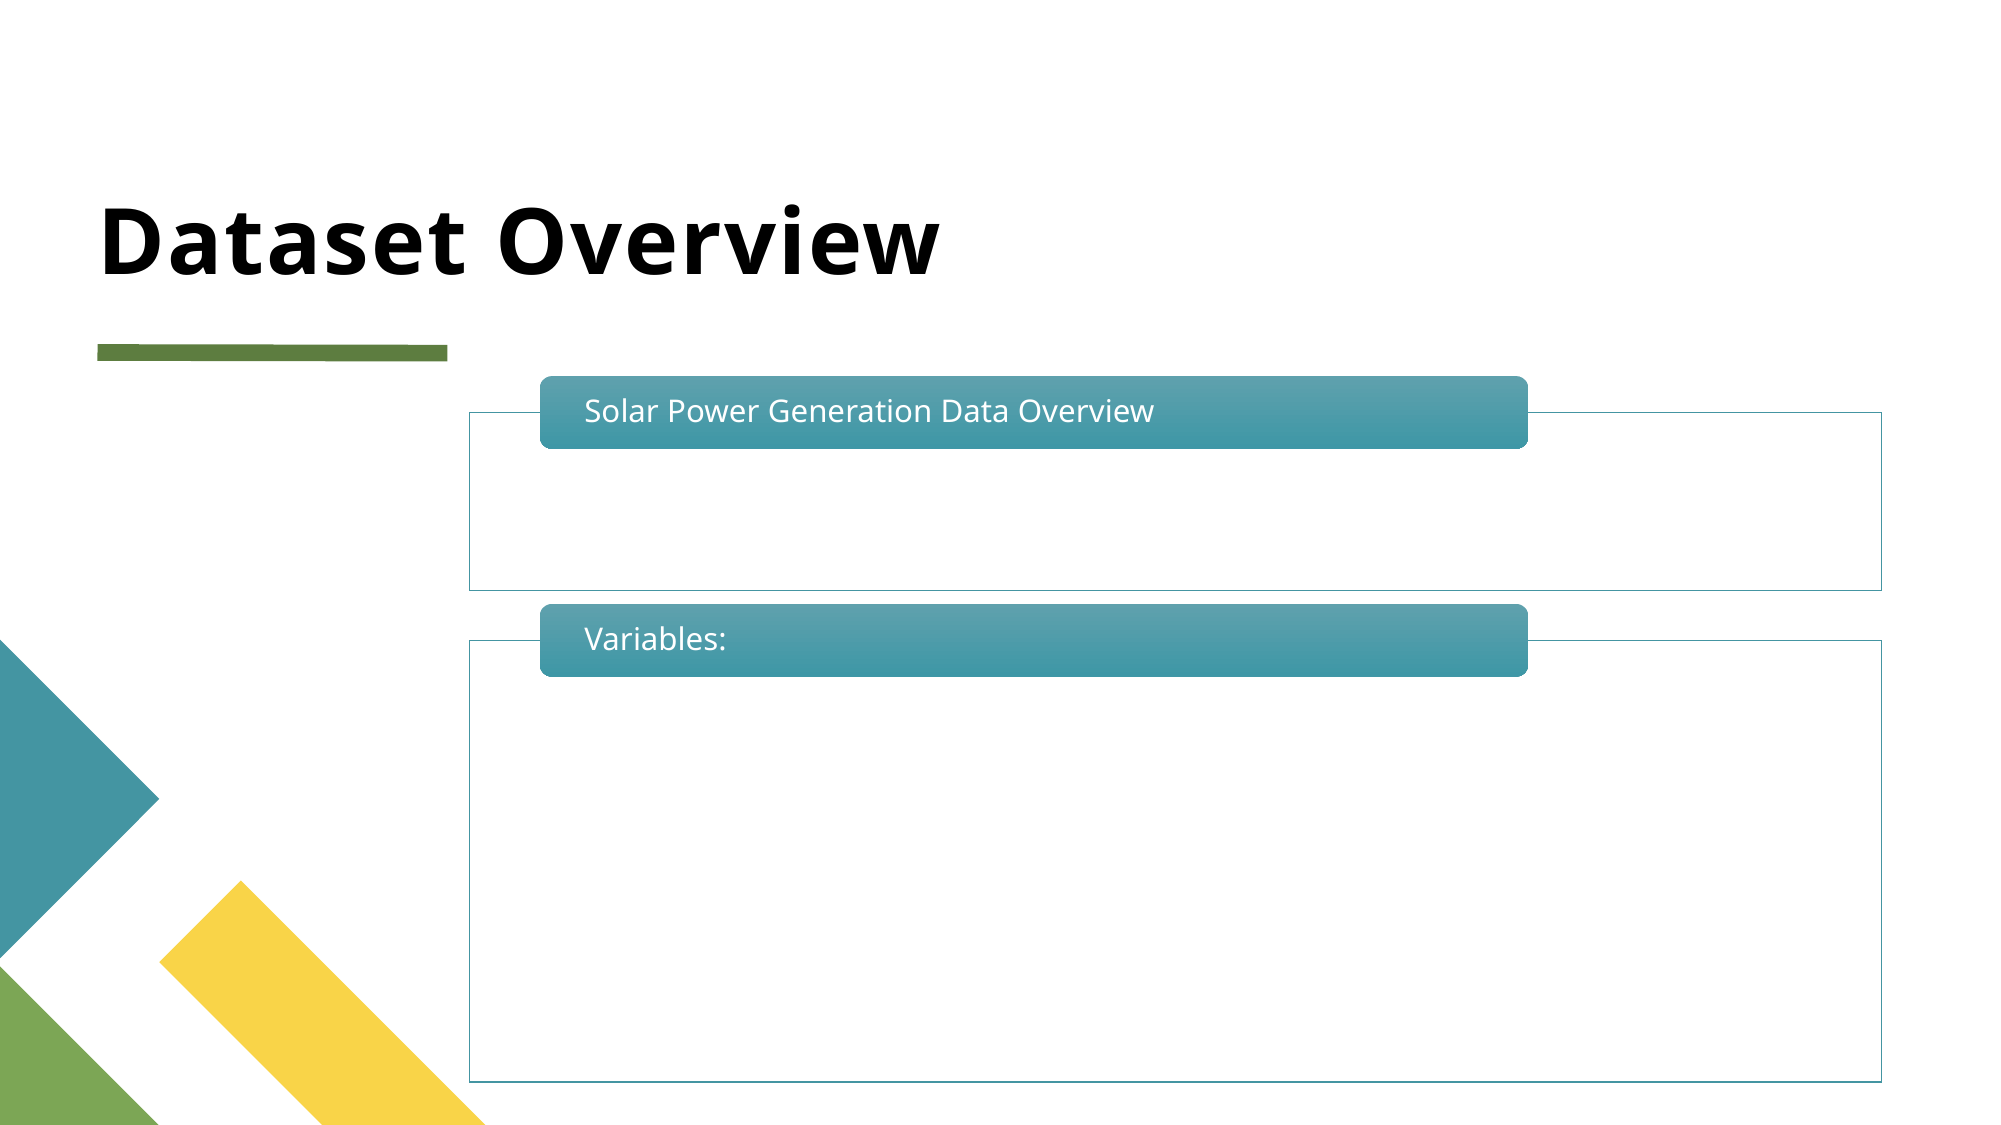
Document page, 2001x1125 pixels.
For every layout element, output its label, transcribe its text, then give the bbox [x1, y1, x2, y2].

title Dataset Overview [97, 16, 1882, 293]
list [469, 374, 1882, 1084]
